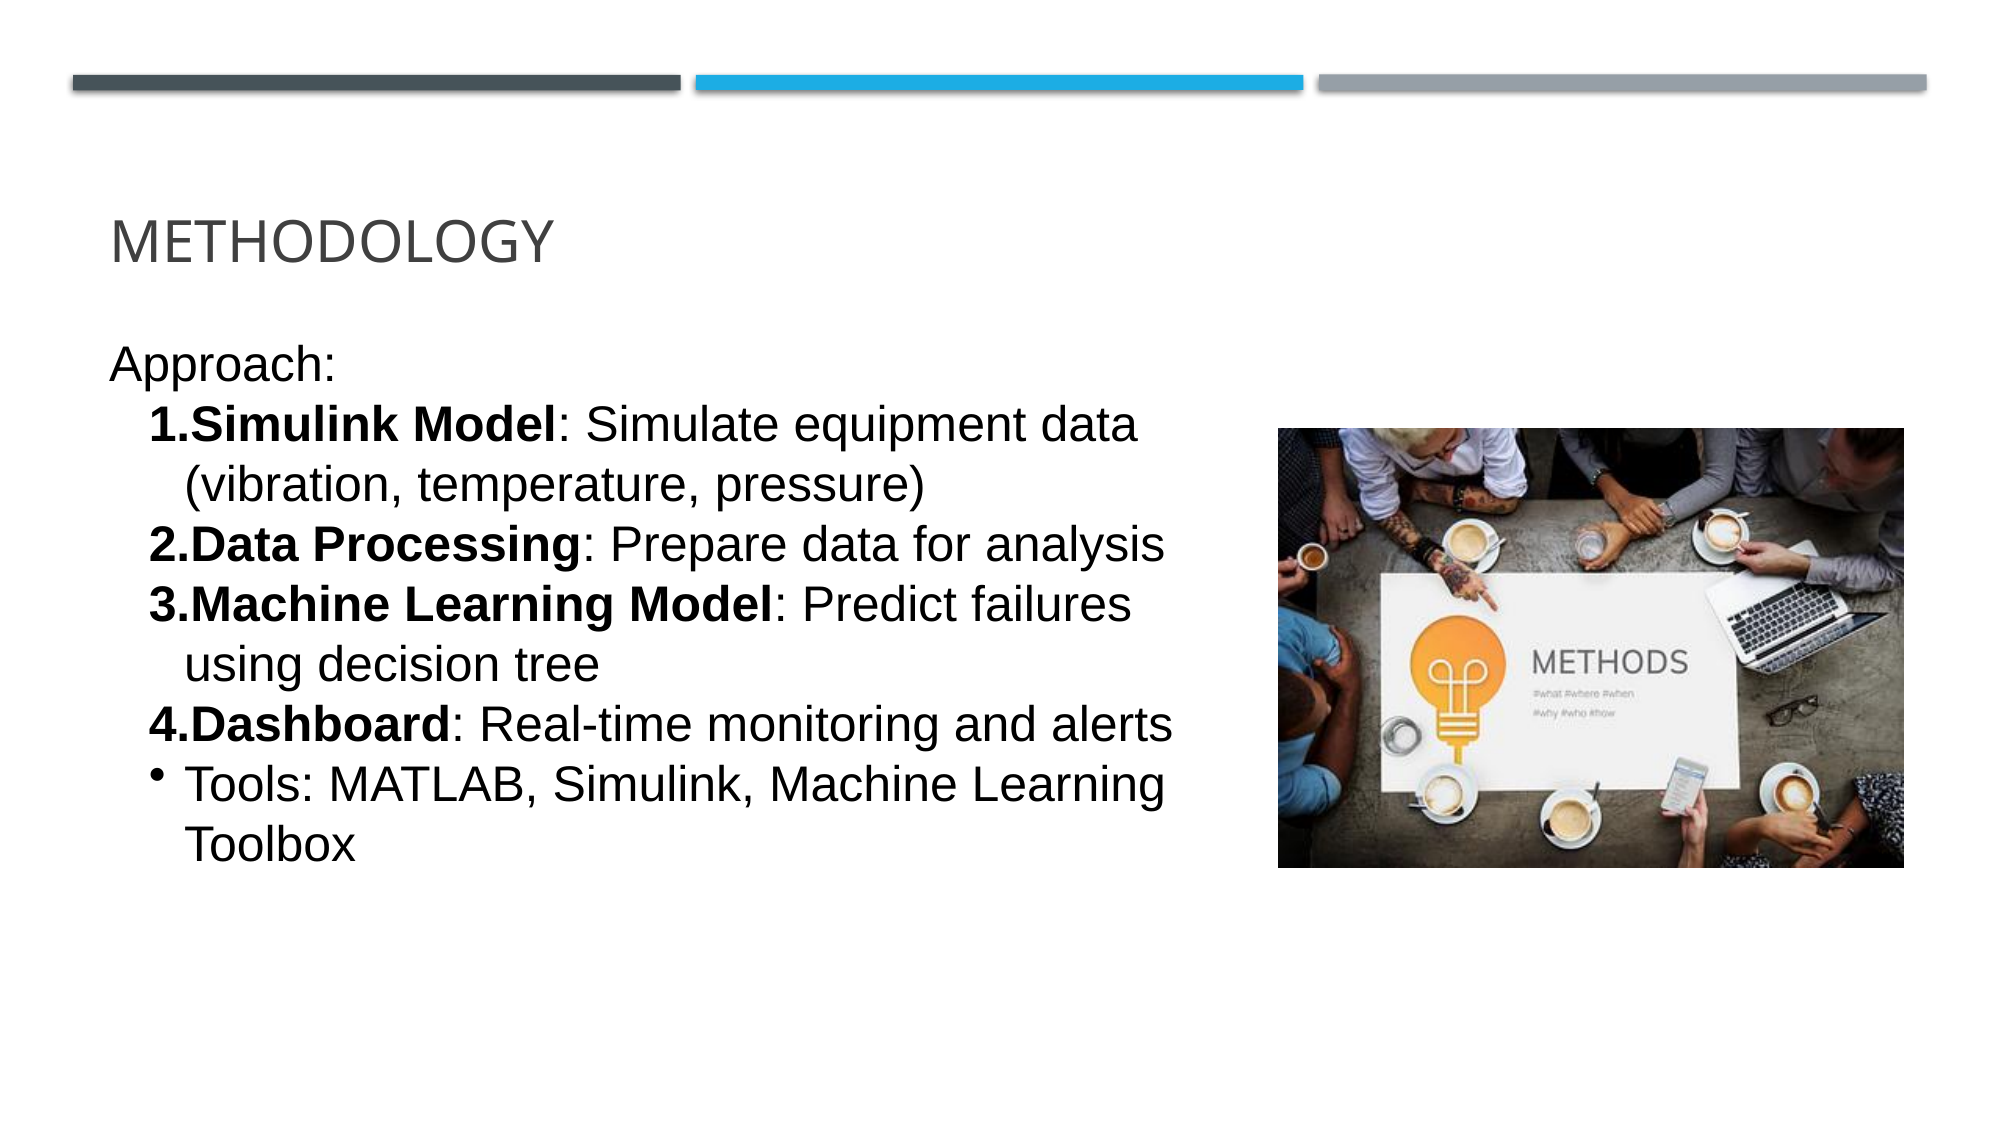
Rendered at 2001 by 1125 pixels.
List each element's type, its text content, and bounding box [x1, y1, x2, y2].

text_box Approach: Simulink Model: Simulate equipment data (vibration, temperature, pressure) Data Processing: Prepare data for analysis Machine Learning Model: Predict failures using decision tree Dashboard: Real-time monitoring and alerts Tools: MATLAB, Simulink, Machine Learning Toolbox [94, 323, 1209, 879]
title Methodology [94, 119, 1904, 282]
picture [1278, 428, 1905, 869]
